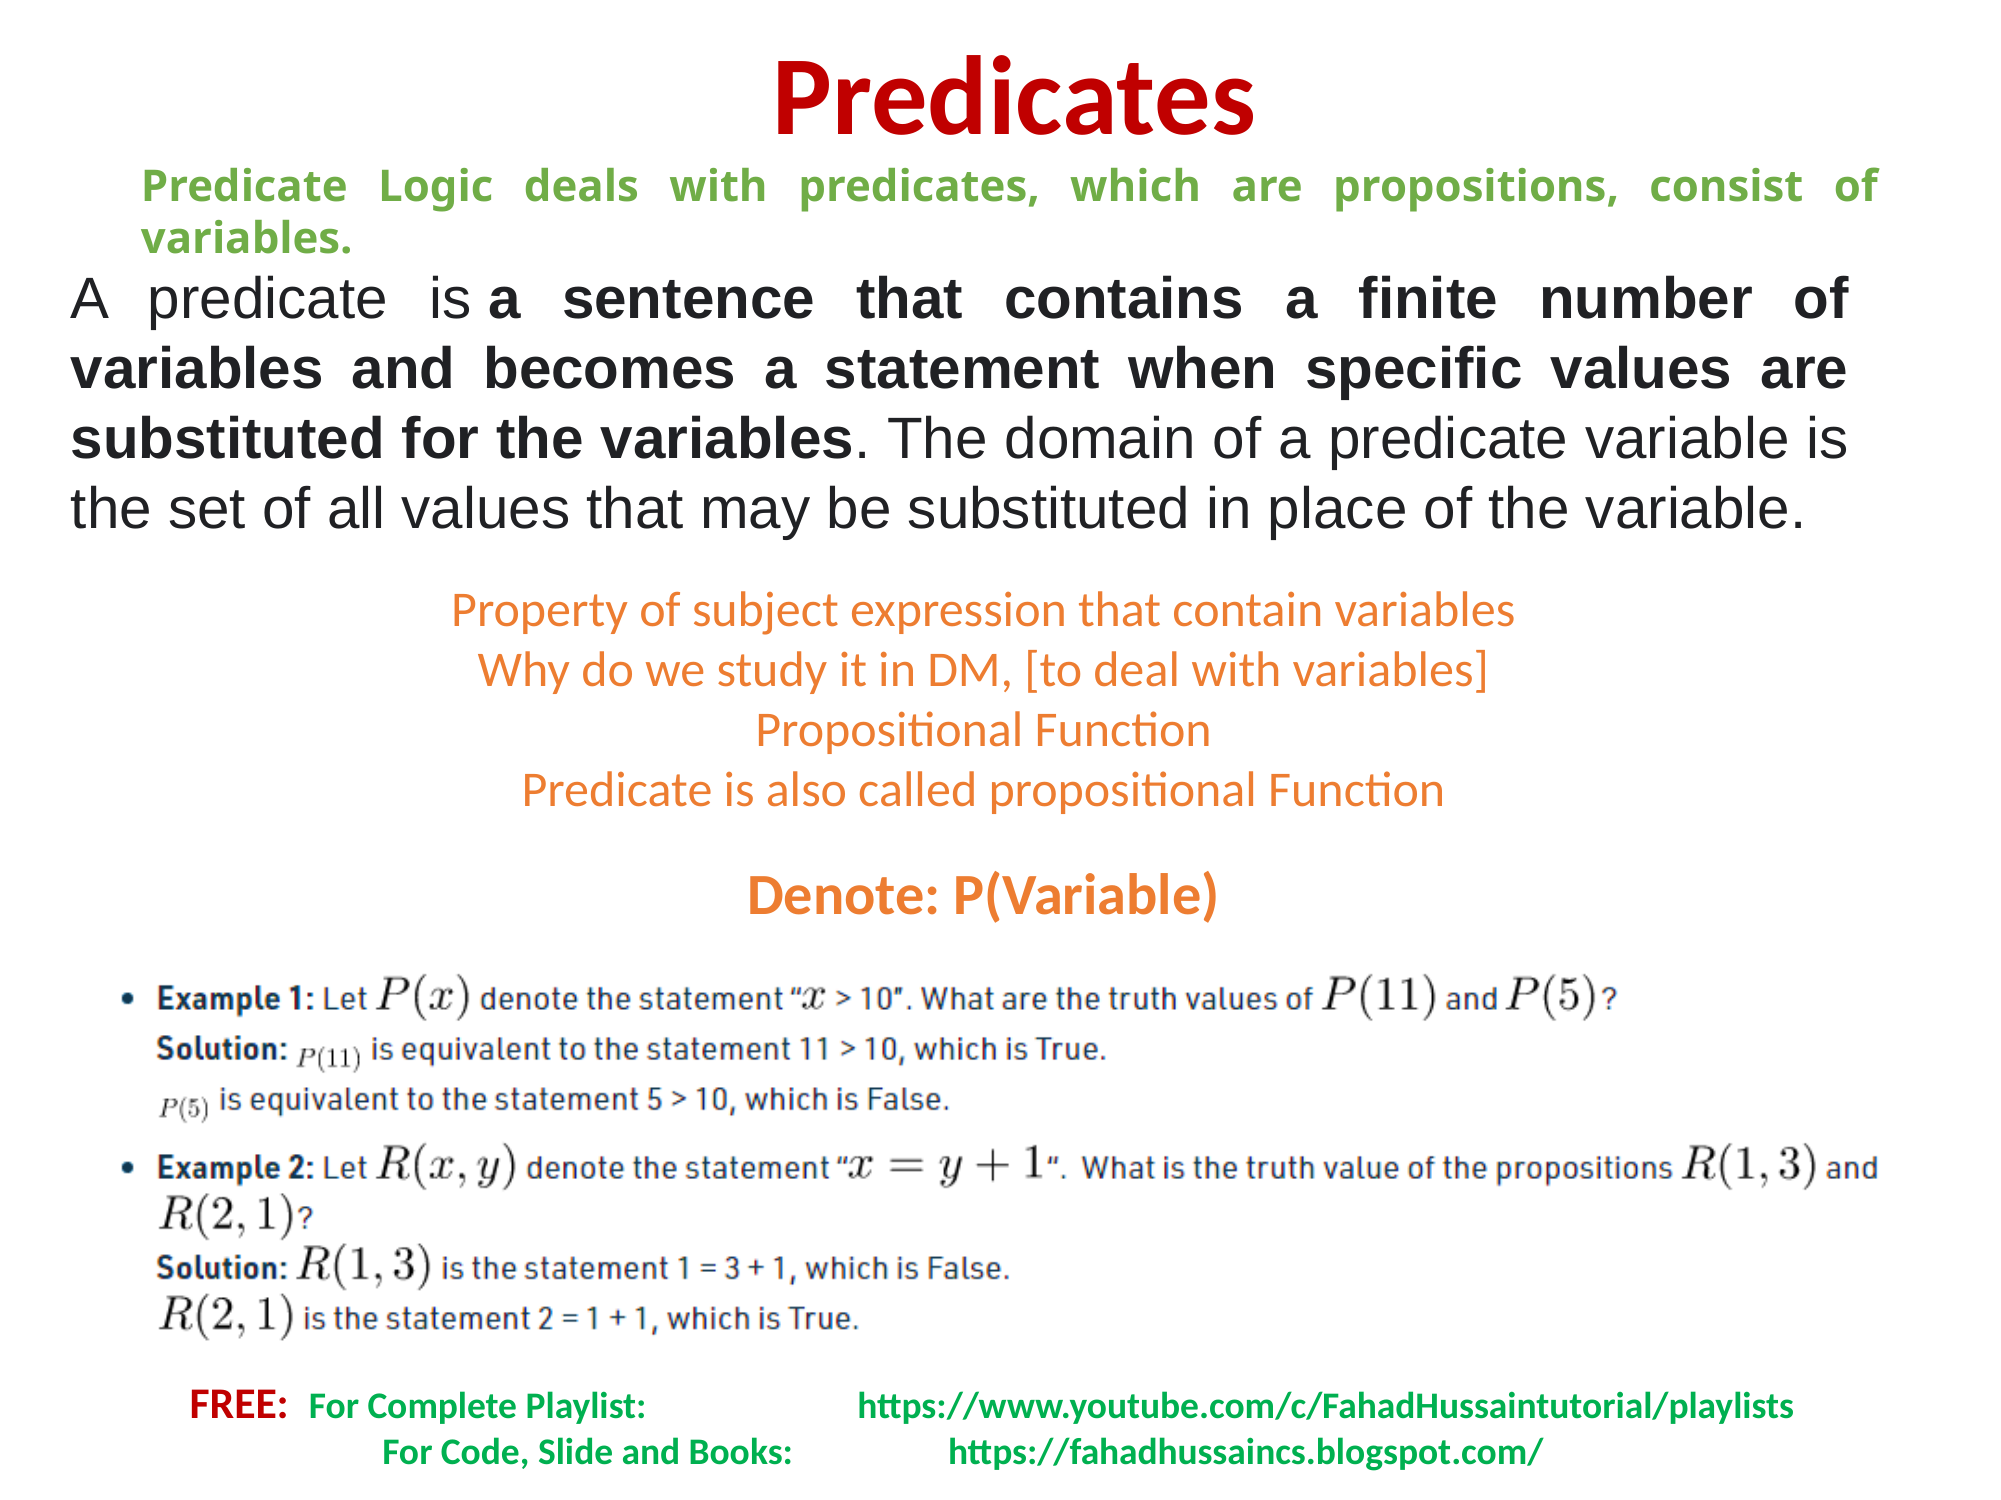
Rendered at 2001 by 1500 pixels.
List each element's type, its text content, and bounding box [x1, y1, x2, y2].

text_box Predicate Logic deals with predicates, which are propositions, consist of variables. [126, 149, 1894, 270]
picture [115, 956, 1905, 1363]
text_box FREE: For Complete Playlist: https://www.youtube.com/c/FahadHussaintutorial/playlists For Code, Slide and Books: https://fahadhussaincs.blogspot.com/ [174, 1367, 1981, 1480]
text_box A predicate is a sentence that contains a finite number of variables and becomes a statement when specific values are substituted for the variables. The domain of a predicate variable is the set of all values that may be substituted in place of the variable. [56, 252, 1866, 548]
text_box Predicates [757, 14, 1352, 149]
text_box Property of subject expression that contain variables Why do we study it in DM, [to deal with variables] Propositional Function Predicate is also called propositional Function Denote: P(Variable) [147, 569, 1820, 934]
